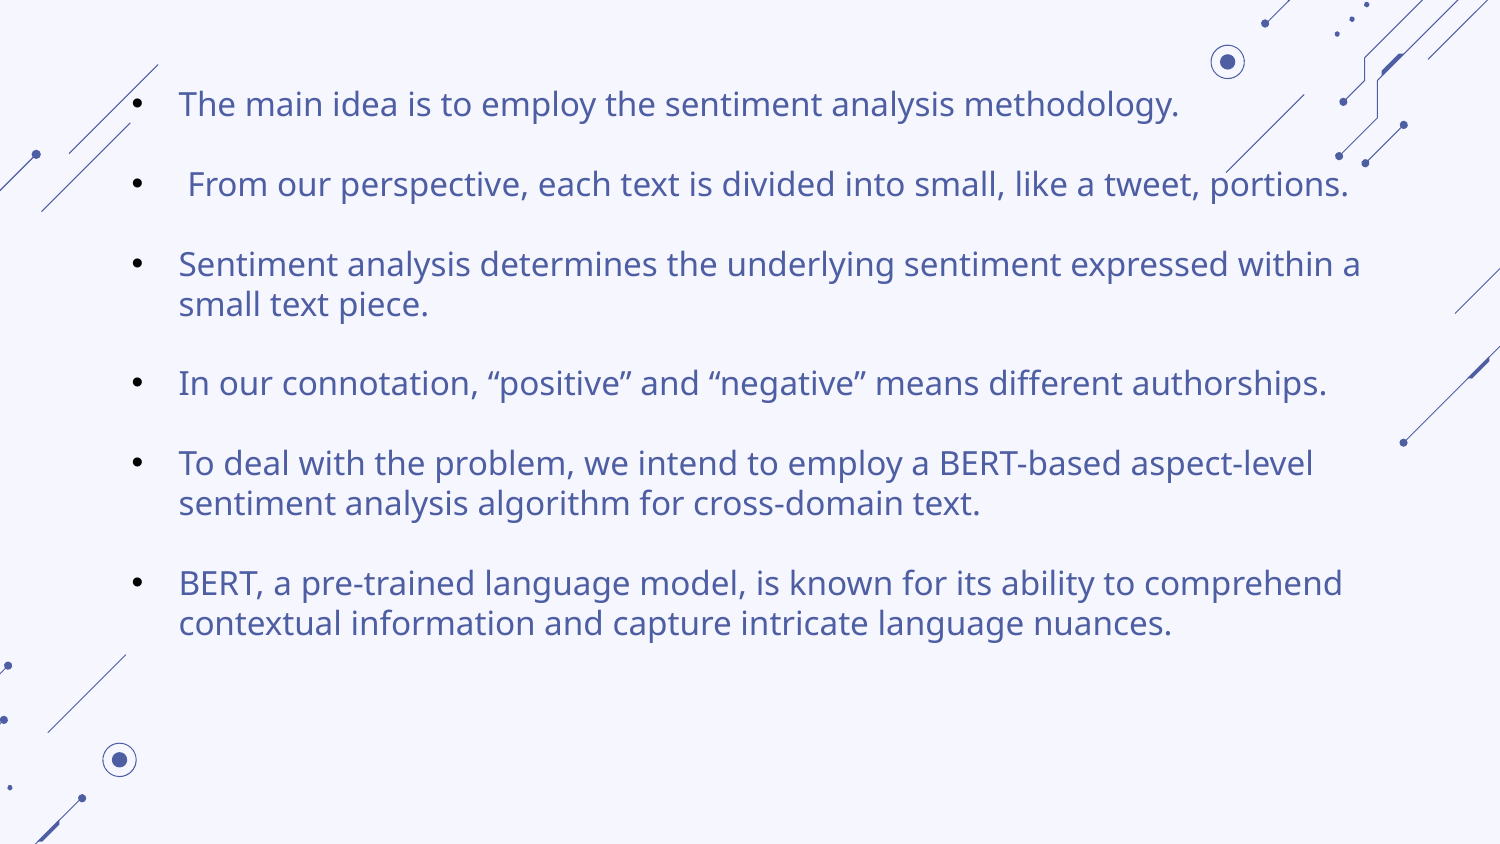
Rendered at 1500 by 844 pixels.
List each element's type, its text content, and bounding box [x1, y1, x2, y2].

text_box The main idea is to employ the sentiment analysis methodology. From our perspective, each text is divided into small, like a tweet, portions. Sentiment analysis determines the underlying sentiment expressed within a small text piece. In our connotation, “positive” and “negative” means different authorships. To deal with the problem, we intend to employ a BERT-based aspect-level sentiment analysis algorithm for cross-domain text. BERT, a pre-trained language model, is known for its ability to comprehend contextual information and capture intricate language nuances. [116, 75, 1419, 650]
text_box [1210, 0, 1500, 174]
